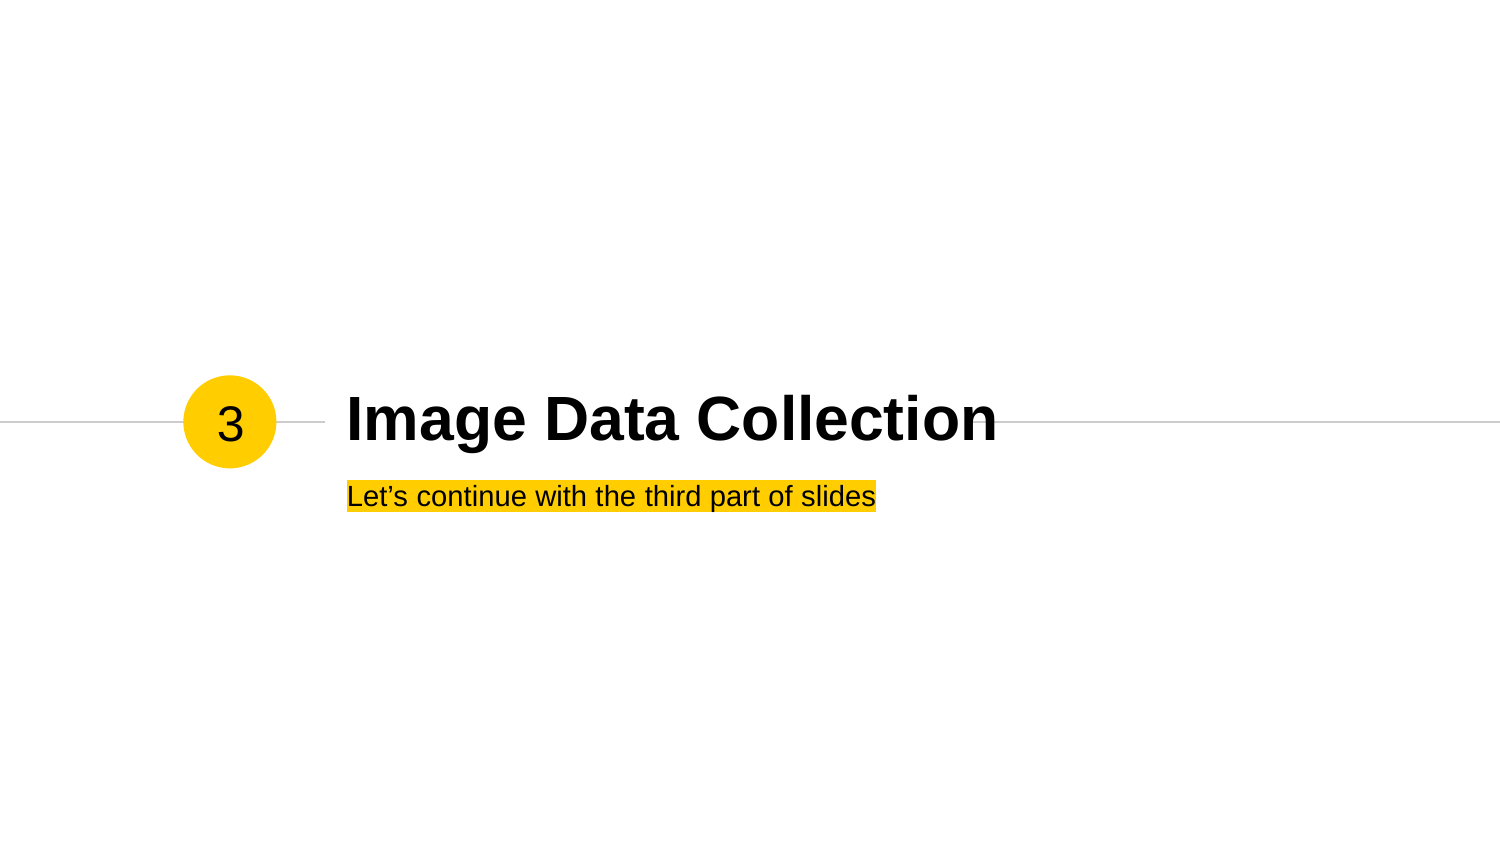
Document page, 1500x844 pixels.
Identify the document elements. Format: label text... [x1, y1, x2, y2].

title Image Data Collection [331, 225, 1314, 469]
text_box 3 [186, 375, 276, 468]
subtitle Let’s continue with the third part of slides [331, 461, 1249, 591]
